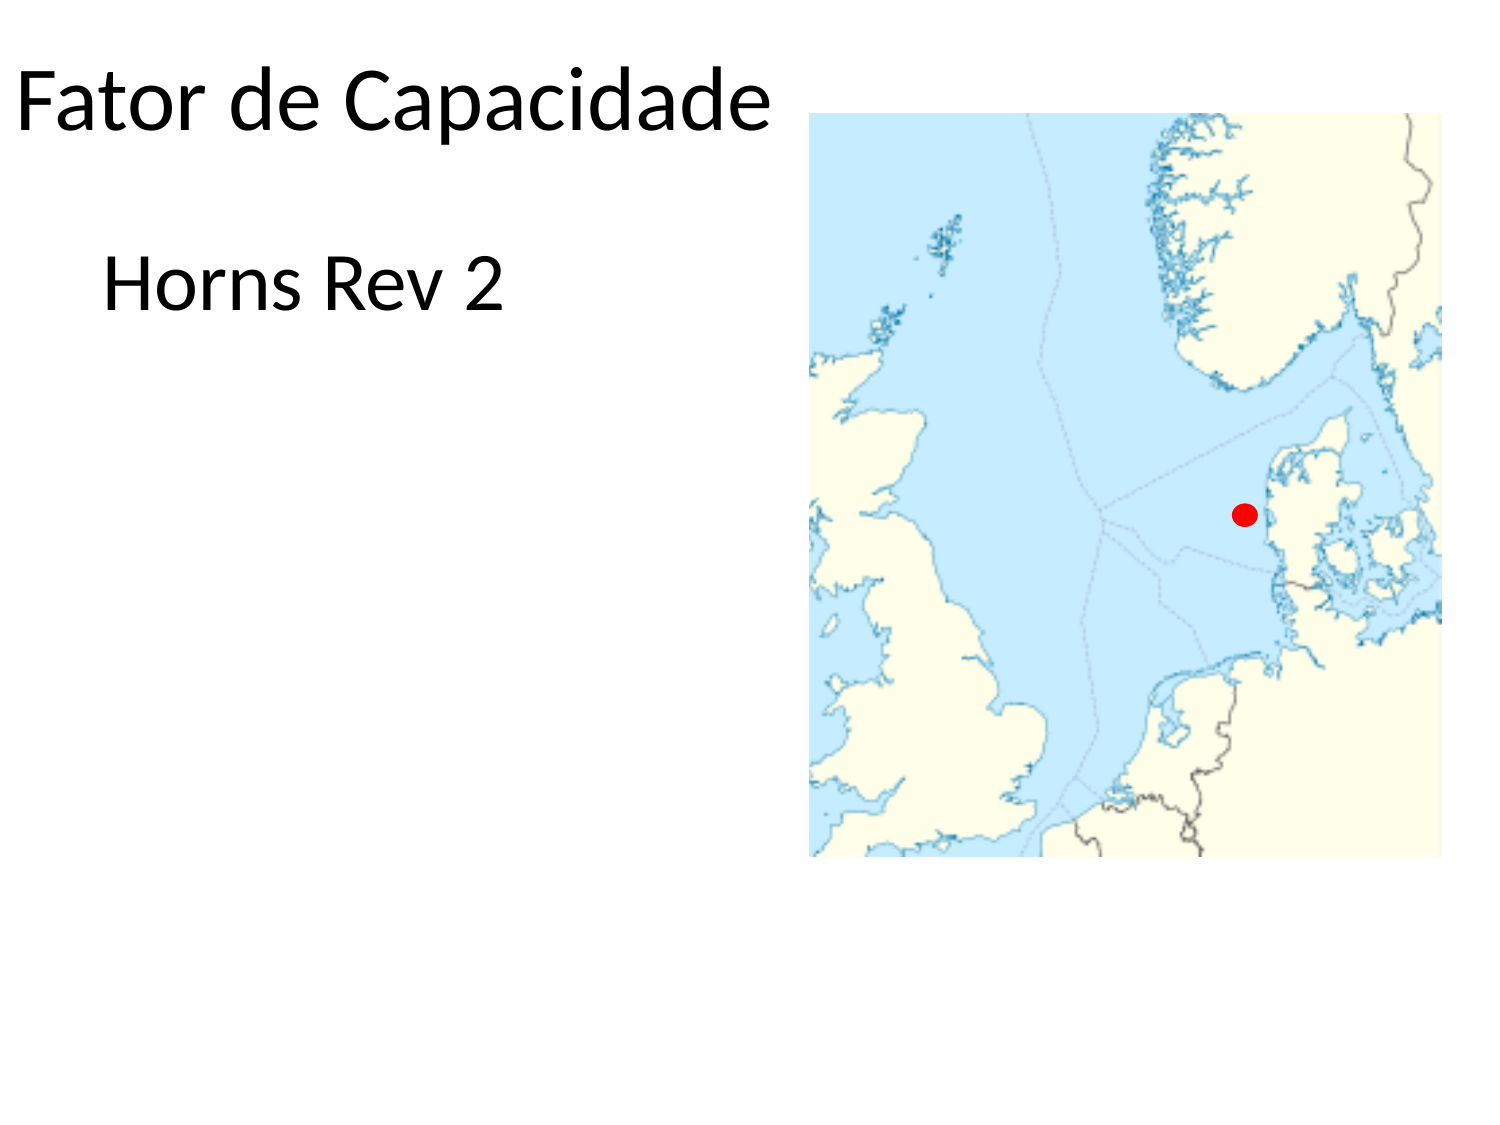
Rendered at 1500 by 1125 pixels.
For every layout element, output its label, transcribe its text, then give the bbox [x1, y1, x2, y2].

text_box Horns Rev 2 [79, 219, 521, 335]
title Fator de Capacidade [0, 0, 1350, 188]
picture [808, 113, 1442, 857]
